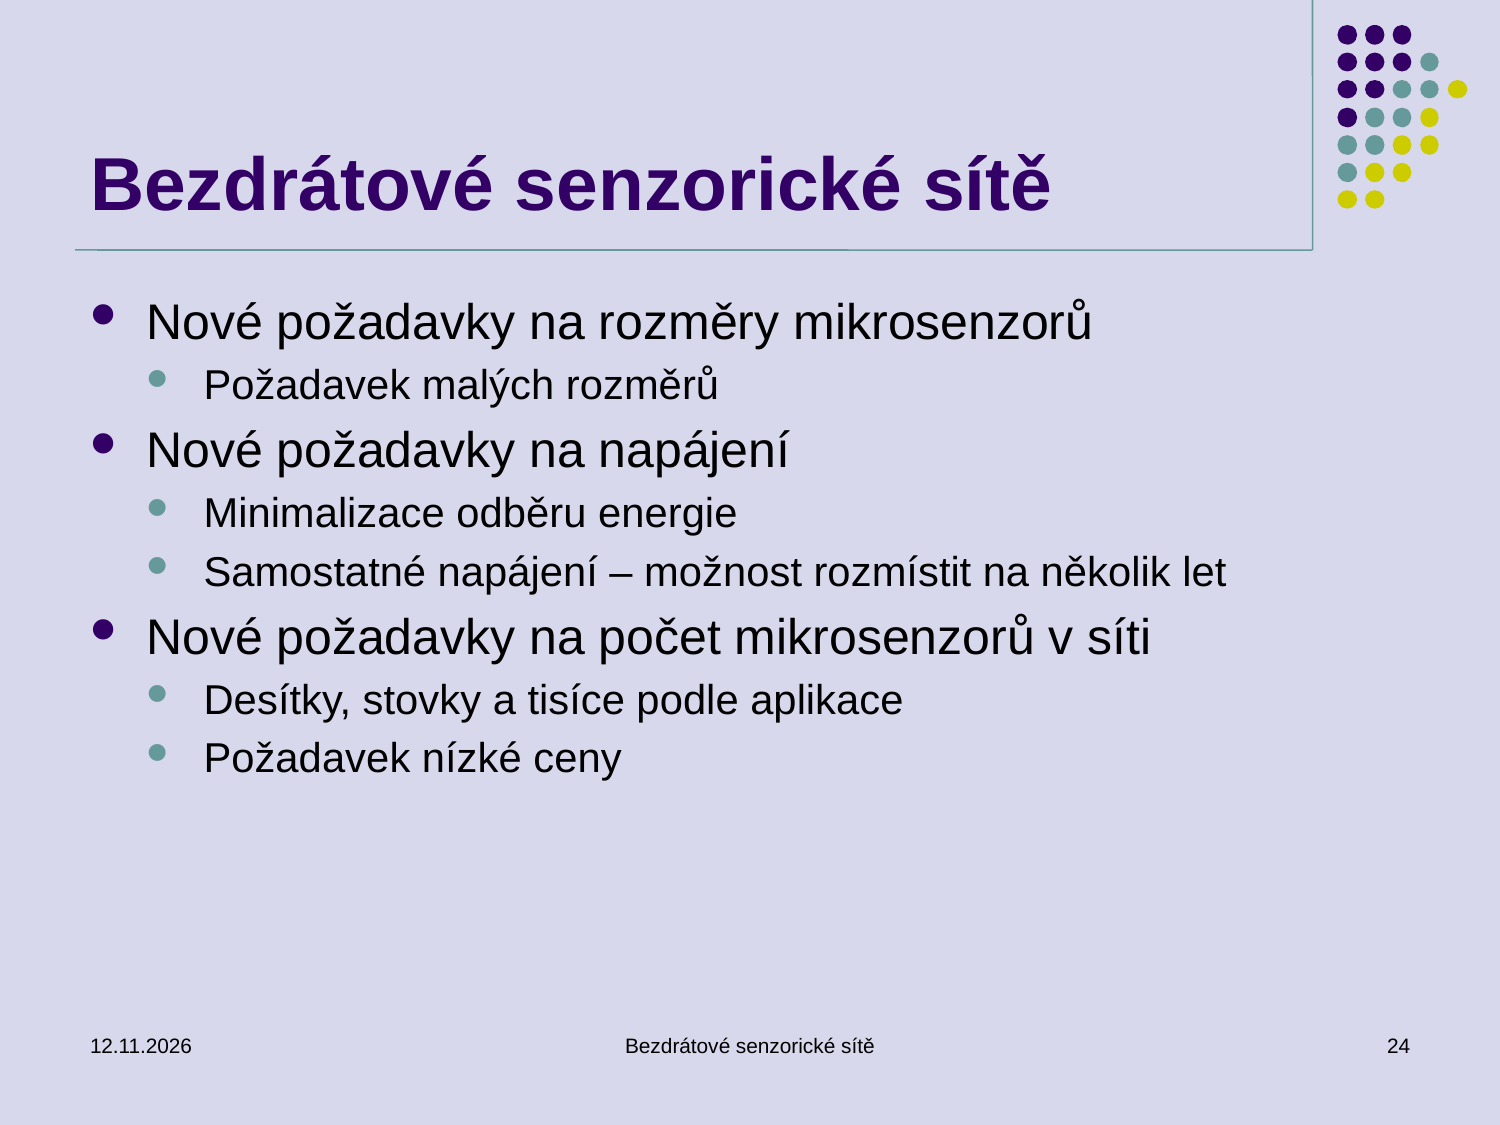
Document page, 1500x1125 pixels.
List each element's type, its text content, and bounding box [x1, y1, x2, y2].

slide_number 24 [1074, 1025, 1425, 1100]
title Bezdrátové senzorické sítě [75, 20, 1313, 233]
list Nové požadavky na rozměry mikrosenzorů Požadavek malých rozměrů Nové požadavky na napájení Minimalizace odběru energie Samostatné napájení – možnost rozmístit na několik let Nové požadavky na počet mikrosenzorů v síti Desítky, stovky a tisíce podle aplikace Požadavek nízké ceny [75, 282, 1425, 1006]
slide_number 26. 11. 2019 [75, 1025, 425, 1100]
footer Bezdrátové senzorické sítě [512, 1025, 988, 1100]
